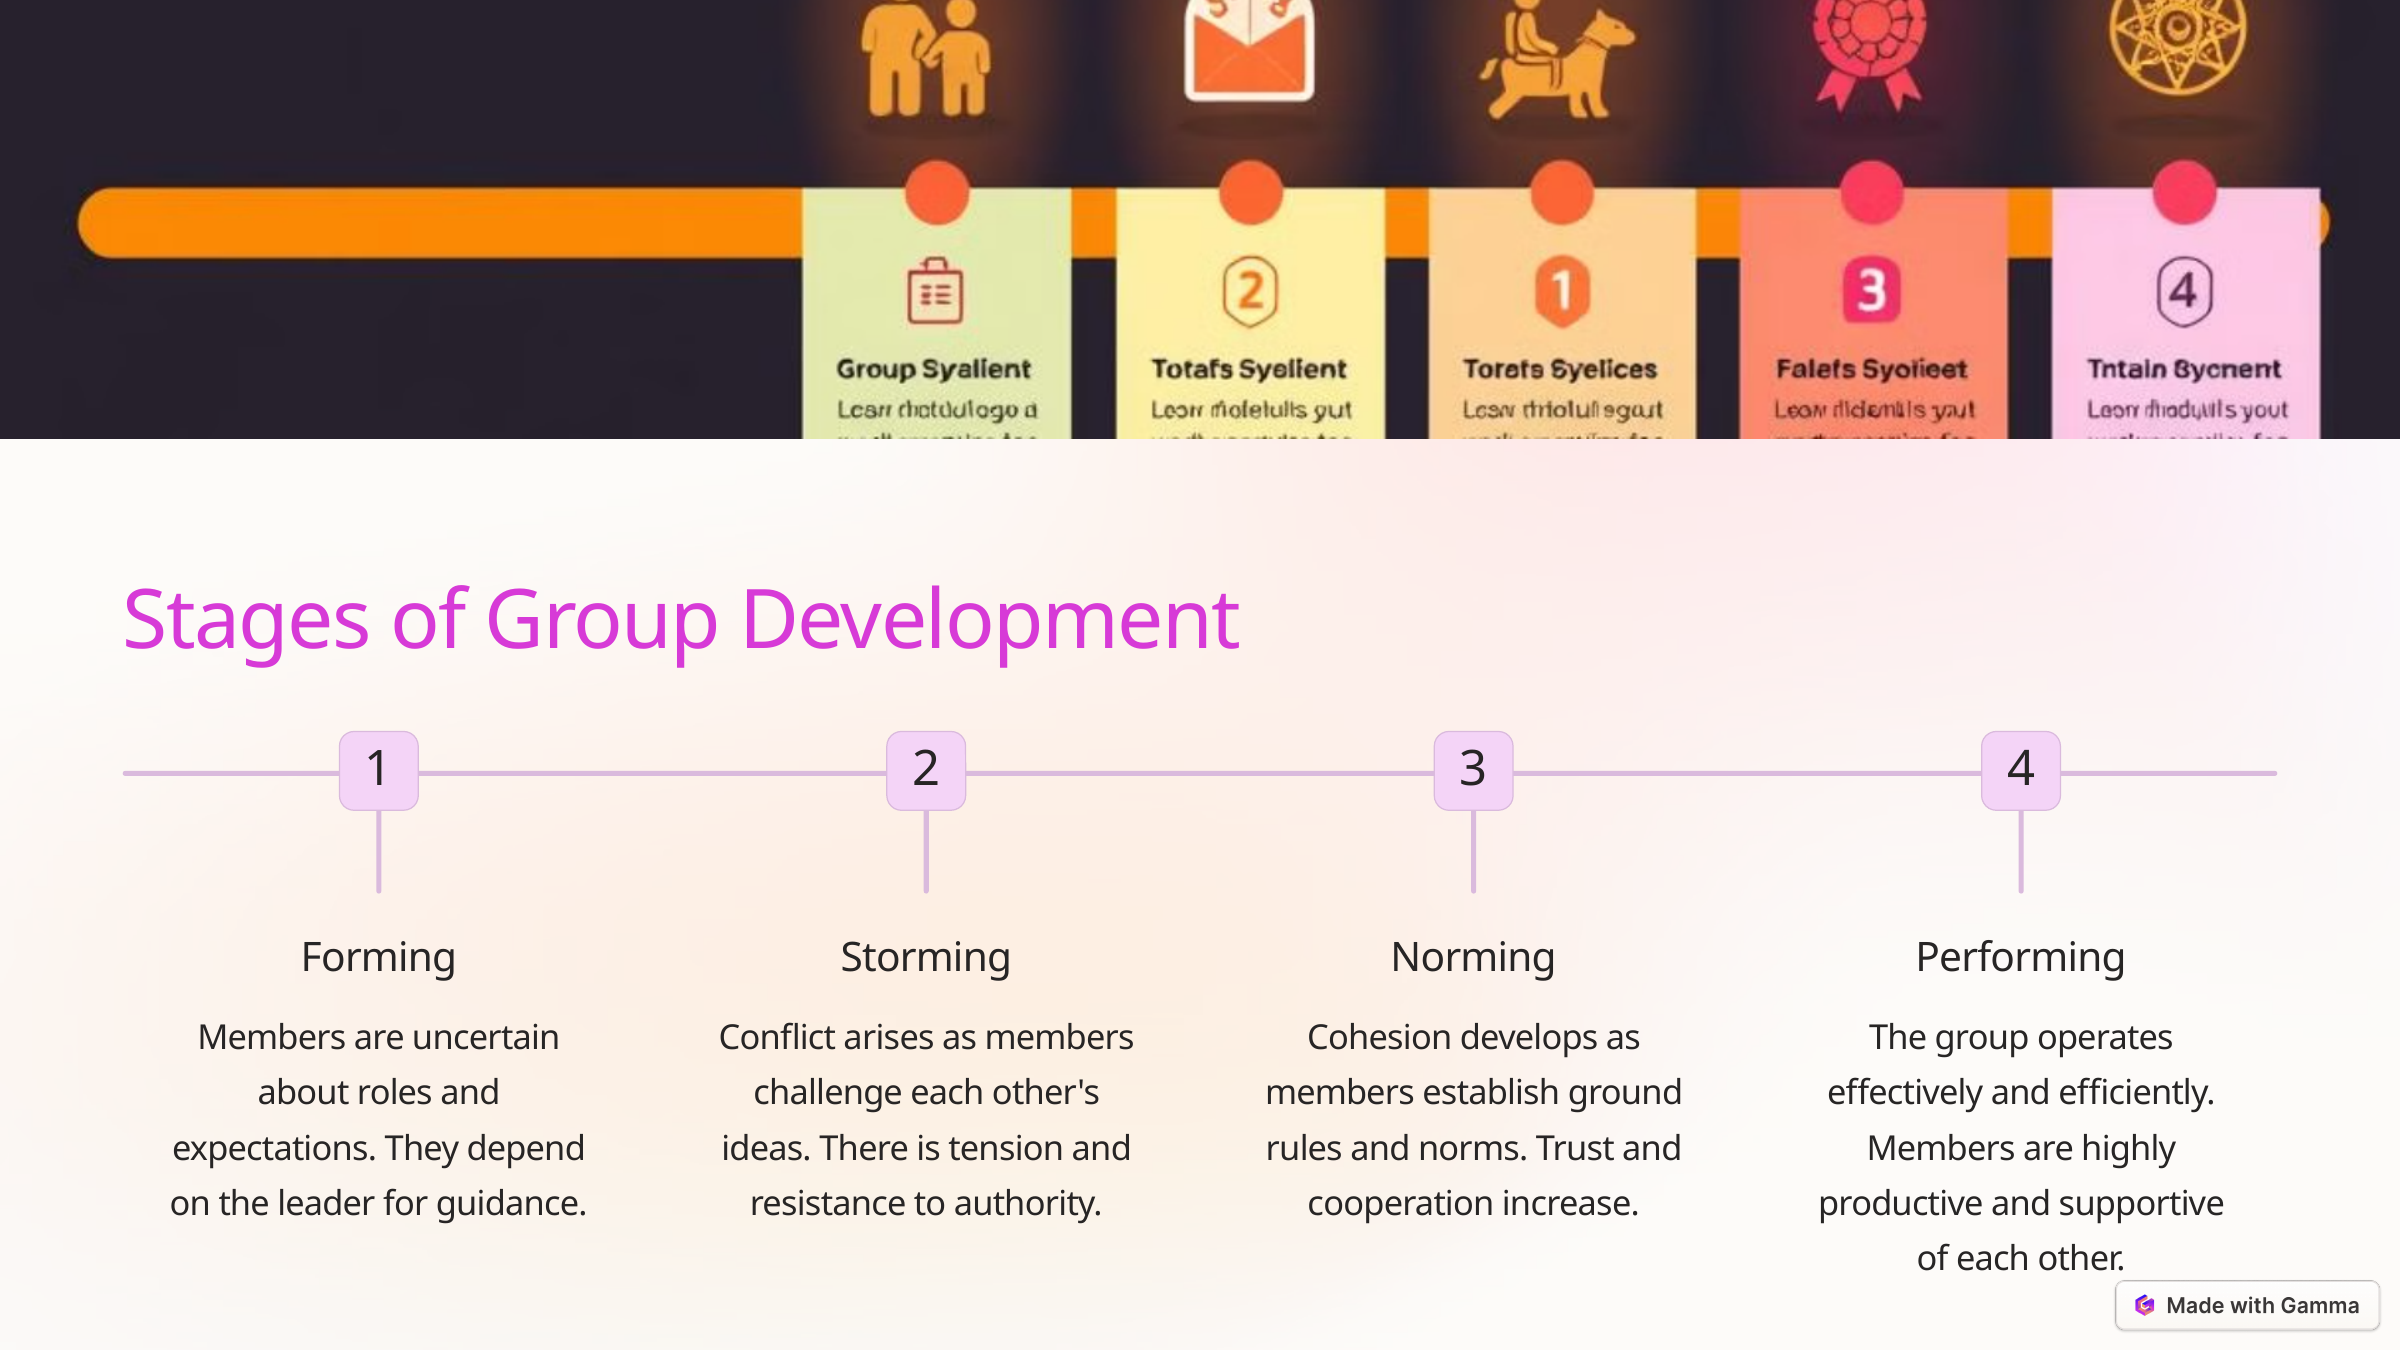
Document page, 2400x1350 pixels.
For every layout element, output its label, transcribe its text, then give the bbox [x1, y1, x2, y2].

text_box Cohesion develops as members establish ground rules and norms. Trust and cooperation increase. [1252, 1001, 1695, 1226]
text_box [923, 811, 929, 894]
text_box [1981, 731, 2061, 811]
text_box Members are uncertain about roles and expectations. They depend on the leader for guidance. [157, 1001, 600, 1226]
picture [0, 0, 2400, 439]
text_box [2018, 811, 2024, 894]
text_box Storming [720, 928, 1133, 981]
text_box Conflict arises as members challenge each other's ideas. There is tension and resistance to authority. [705, 1001, 1148, 1226]
text_box [1434, 731, 1514, 811]
text_box [419, 770, 886, 776]
text_box Stages of Group Development [122, 562, 1176, 666]
text_box [122, 770, 339, 776]
text_box [966, 770, 1434, 776]
picture [2106, 1271, 2389, 1339]
text_box Forming [172, 928, 585, 981]
text_box 4 [2008, 746, 2034, 796]
text_box [1471, 811, 1477, 894]
text_box [2061, 770, 2278, 776]
text_box [886, 731, 966, 811]
text_box 3 [1461, 746, 1487, 796]
text_box [1514, 770, 1981, 776]
text_box Norming [1267, 928, 1680, 981]
text_box The group operates effectively and efficiently. Members are highly productive and supportive of each other. [1800, 1001, 2243, 1226]
text_box 2 [913, 746, 939, 796]
text_box 1 [366, 746, 392, 796]
text_box [339, 731, 419, 811]
text_box Performing [1814, 928, 2228, 981]
text_box [376, 811, 382, 894]
